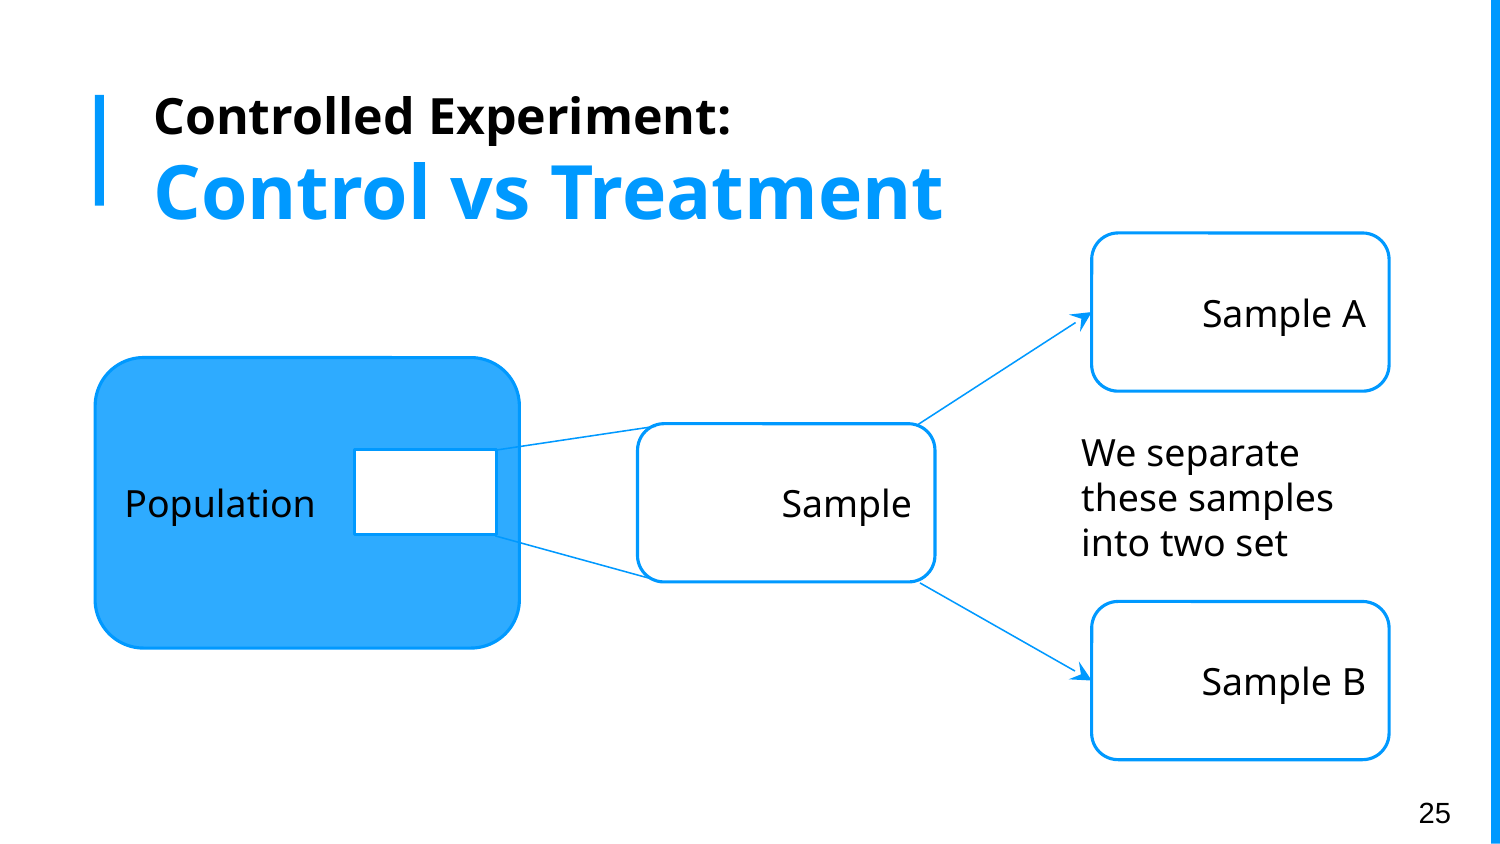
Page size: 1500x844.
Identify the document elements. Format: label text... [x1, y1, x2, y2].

text_box Sample [637, 423, 935, 582]
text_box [495, 535, 654, 580]
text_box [493, 425, 656, 451]
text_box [919, 582, 1092, 681]
text_box We separate these samples into two set [1066, 427, 1415, 565]
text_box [916, 311, 1092, 426]
text_box Sample B [1091, 601, 1390, 760]
text_box [354, 449, 497, 535]
slide_number ‹#› [1403, 779, 1494, 844]
text_box Sample A [1091, 232, 1390, 392]
text_box Population [95, 357, 520, 649]
title Controlled Experiment: Control vs Treatment [138, 69, 1415, 210]
